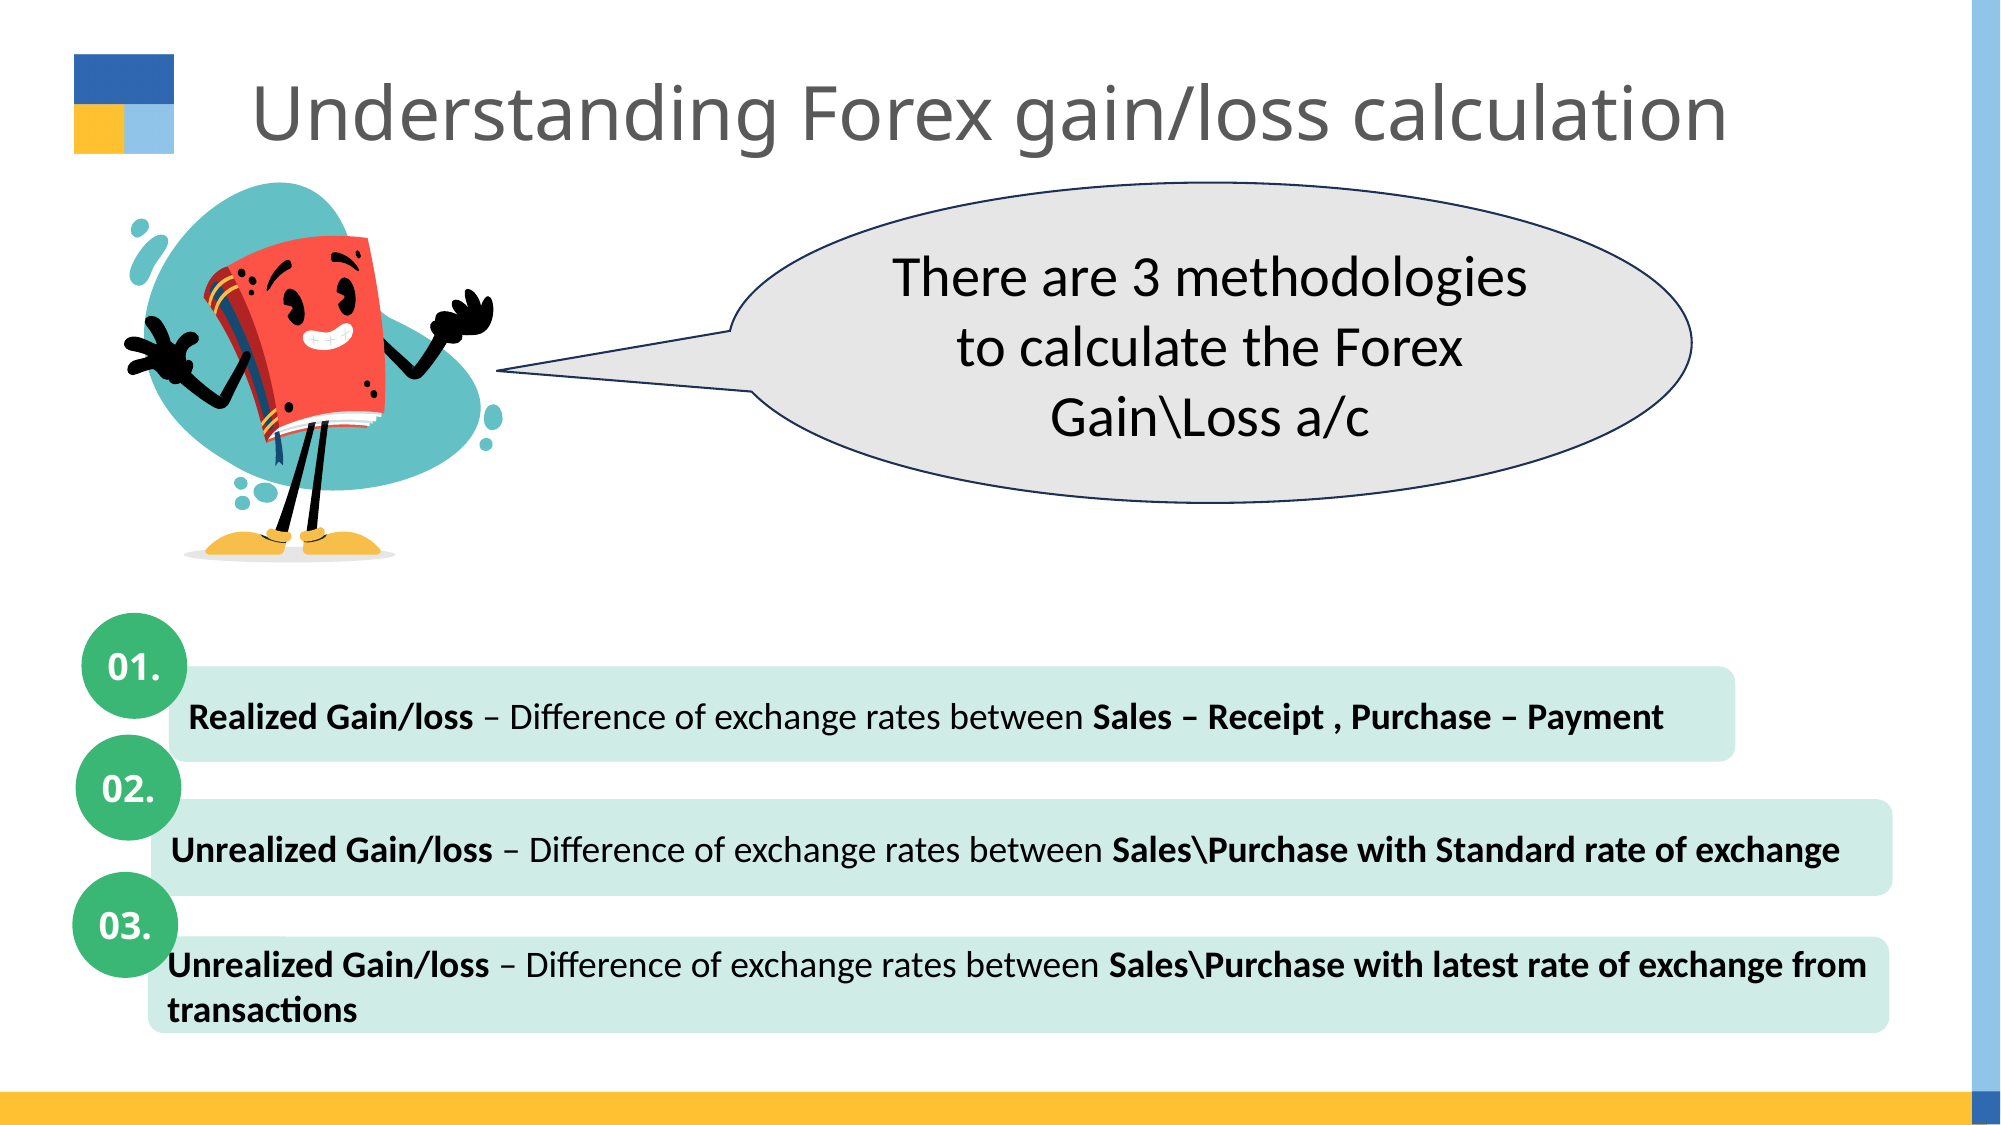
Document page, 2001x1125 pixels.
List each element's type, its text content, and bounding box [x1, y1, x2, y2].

text_box Unrealized Gain/loss – Difference of exchange rates between Sales\Purchase with Standard rate of exchange [151, 799, 1893, 896]
text_box 01. [81, 612, 188, 719]
text_box There are 3 methodologies to calculate the Forex Gain\Loss a/c [566, 181, 1693, 504]
text_box Realized Gain/loss – Difference of exchange rates between Sales – Receipt , Purchase – Payment [168, 666, 1736, 762]
text_box Unrealized Gain/loss – Difference of exchange rates between Sales\Purchase with latest rate of exchange from transactions [147, 936, 1890, 1034]
picture [74, 54, 174, 154]
title Understanding Forex gain/loss calculation [219, 57, 1762, 165]
text_box 02. [75, 734, 182, 841]
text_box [56, 182, 566, 563]
text_box 03. [72, 871, 179, 978]
